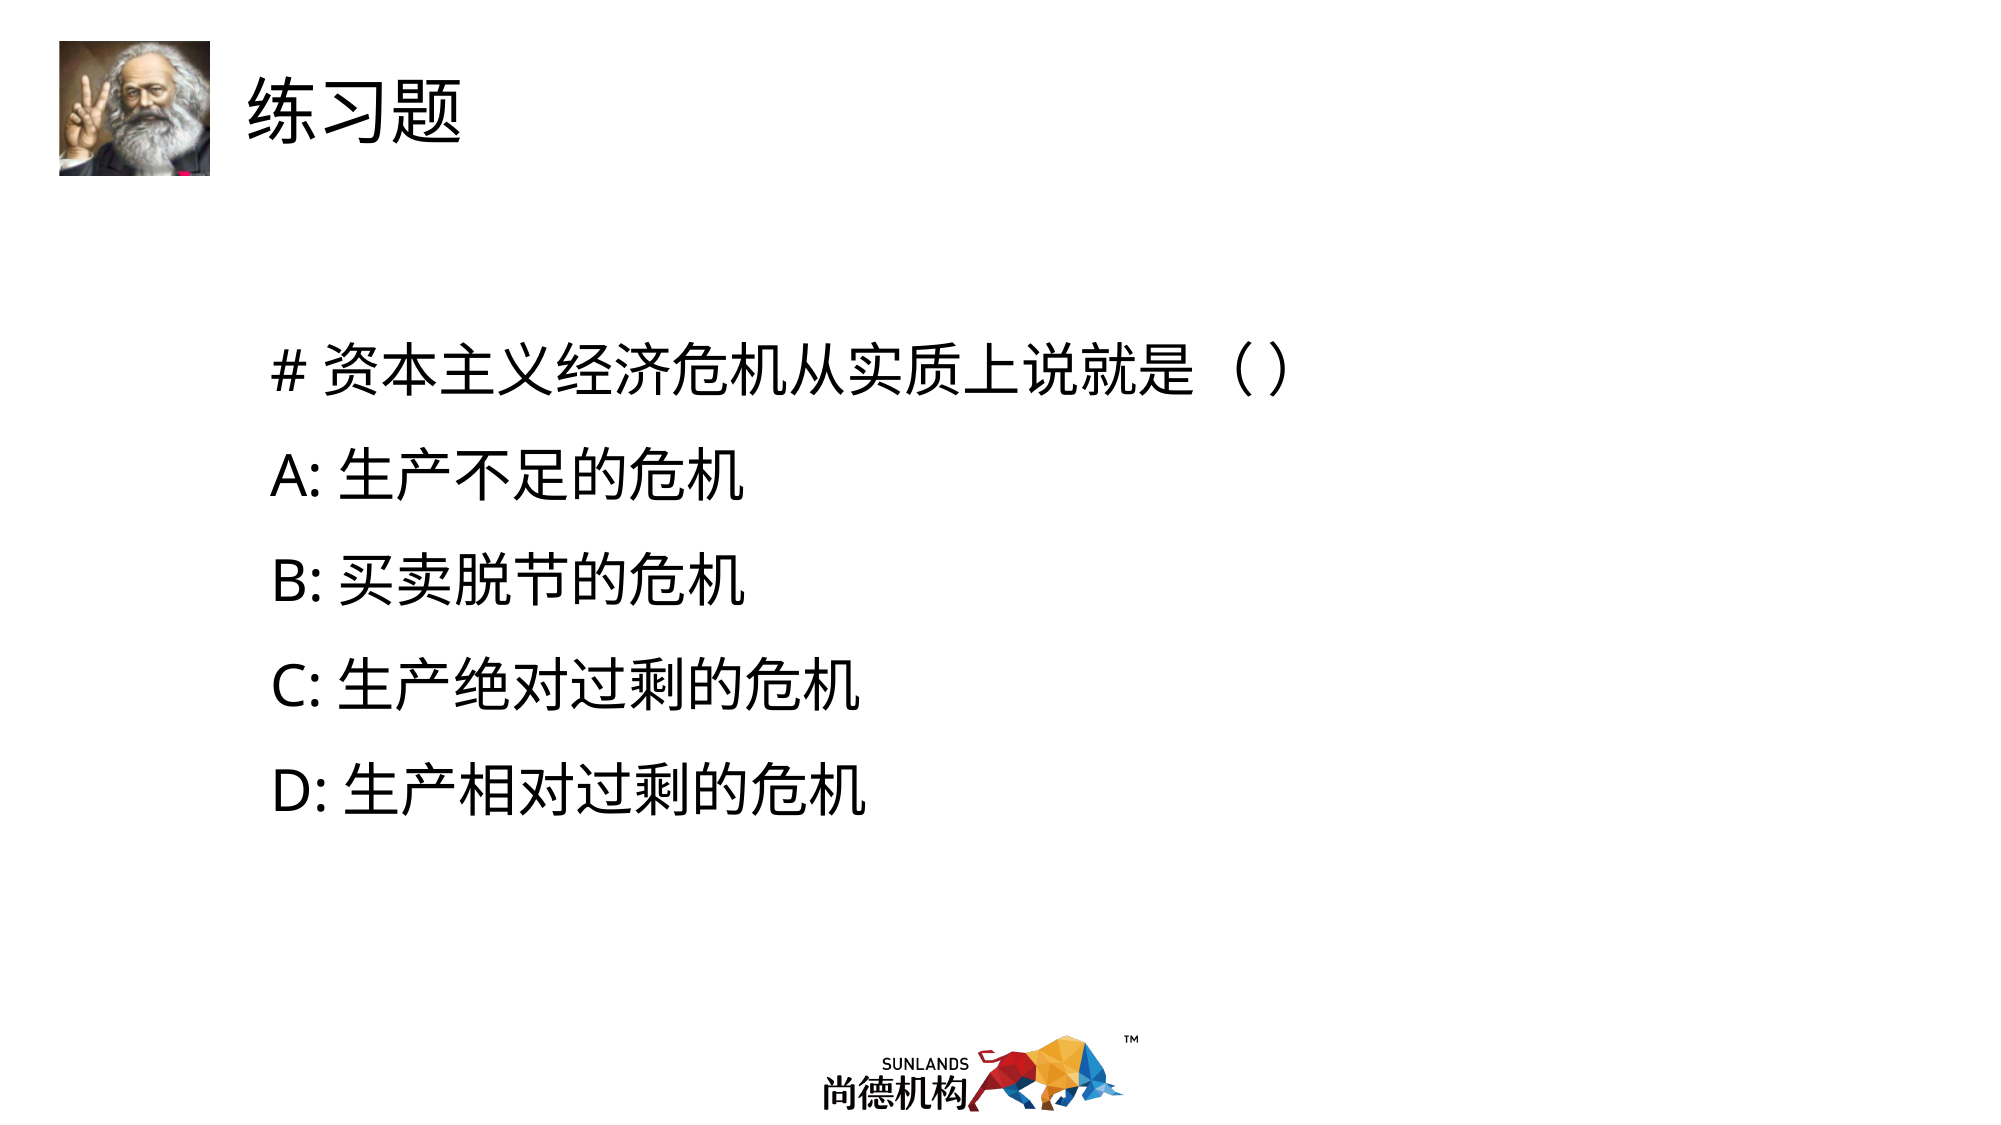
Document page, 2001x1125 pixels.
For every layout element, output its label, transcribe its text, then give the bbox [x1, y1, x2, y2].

picture [59, 41, 210, 176]
picture [642, 861, 1320, 1125]
text_box #资本主义经济危机从实质上说就是（ ） A:生产不足的危机 B:买卖脱节的危机 C:生产绝对过剩的危机 D:生产相对过剩的危机 [255, 290, 1544, 831]
